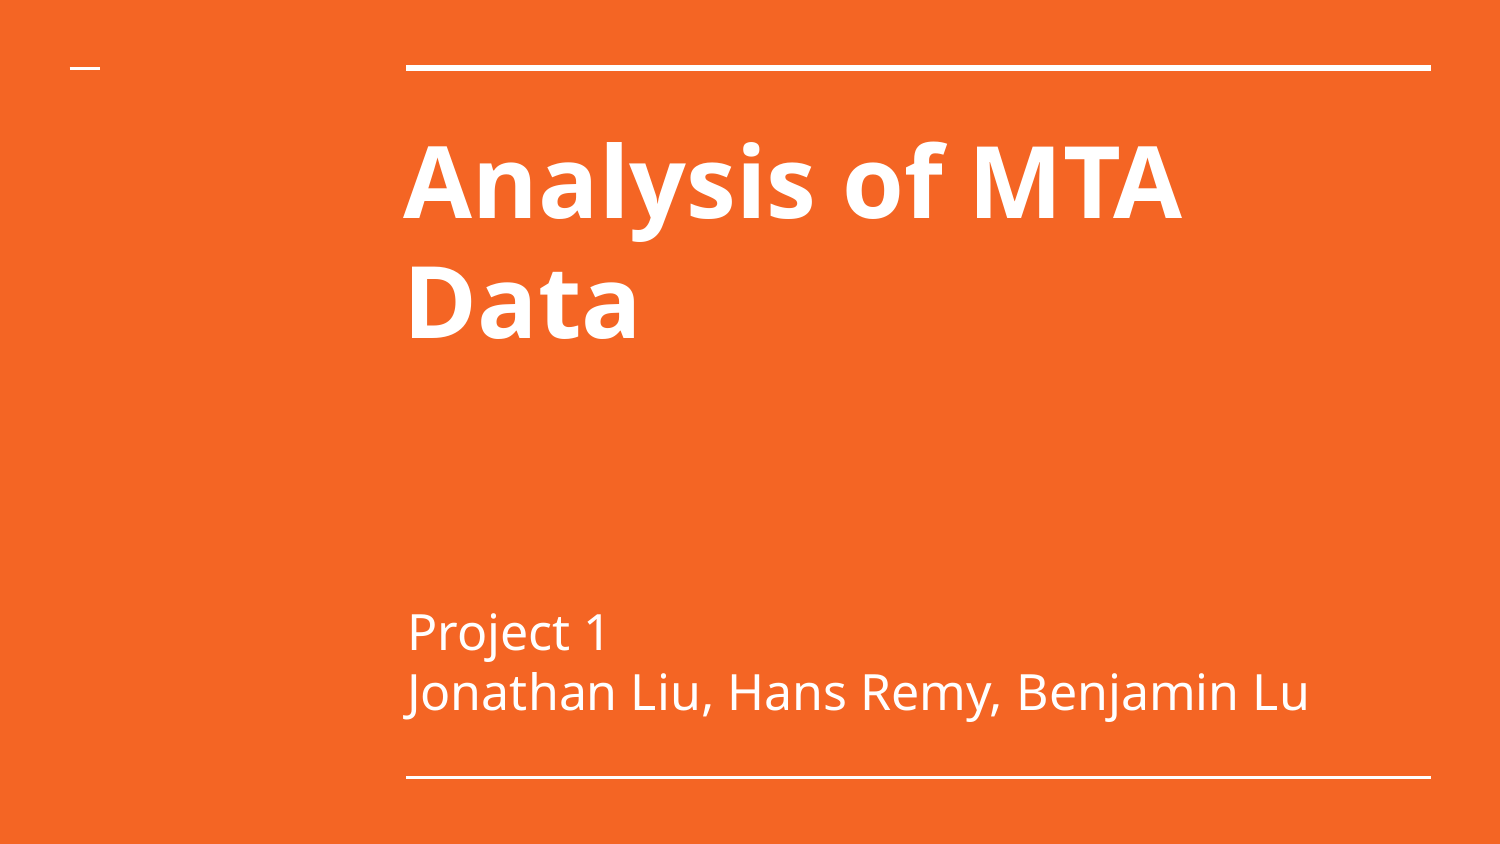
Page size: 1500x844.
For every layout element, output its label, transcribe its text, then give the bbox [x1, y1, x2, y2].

subtitle Project 1 Jonathan Liu, Hans Remy, Benjamin Lu [392, 531, 1431, 735]
title Analysis of MTA Data [389, 103, 1428, 357]
